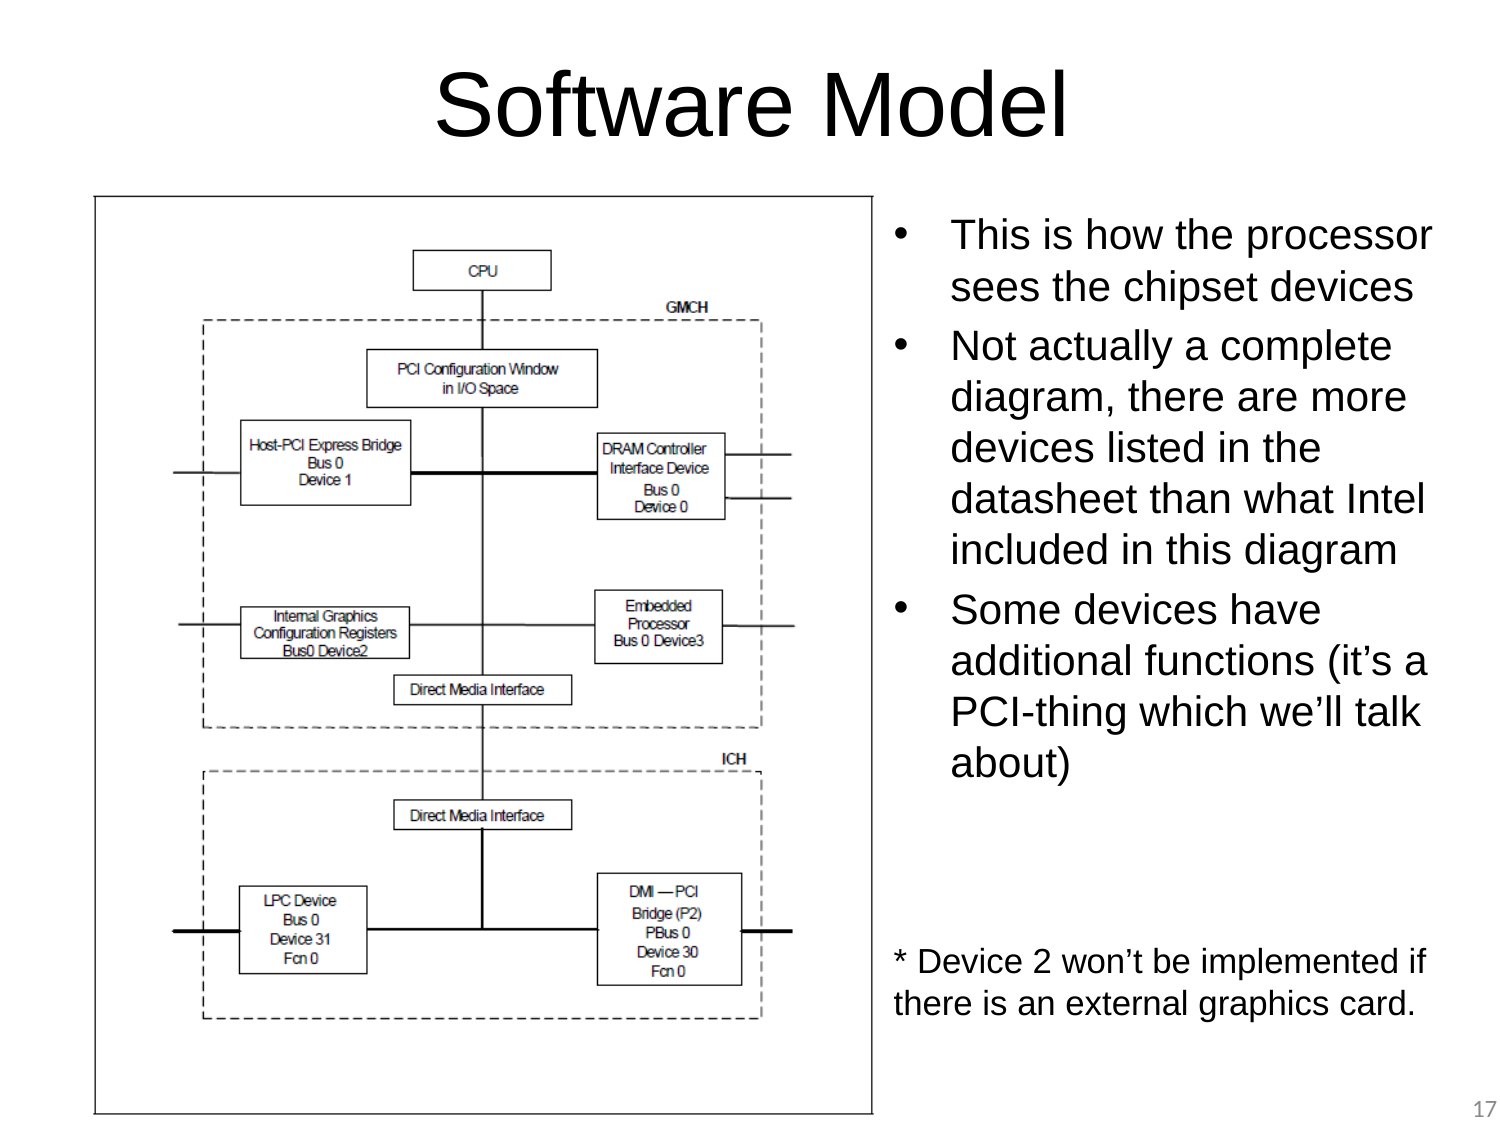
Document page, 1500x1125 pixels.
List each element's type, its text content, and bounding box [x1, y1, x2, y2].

title Software Model [77, 24, 1428, 175]
list This is how the processor sees the chipset devices Not actually a complete diagram, there are more devices listed in the datasheet than what Intel included in this diagram Some devices have additional functions (it’s a PCI-thing which we’ll talk about) * Device 2 won’t be implemented if there is an external graphics card. [884, 200, 1450, 1125]
slide_number 17 [1162, 1077, 1500, 1125]
picture [87, 191, 880, 1125]
